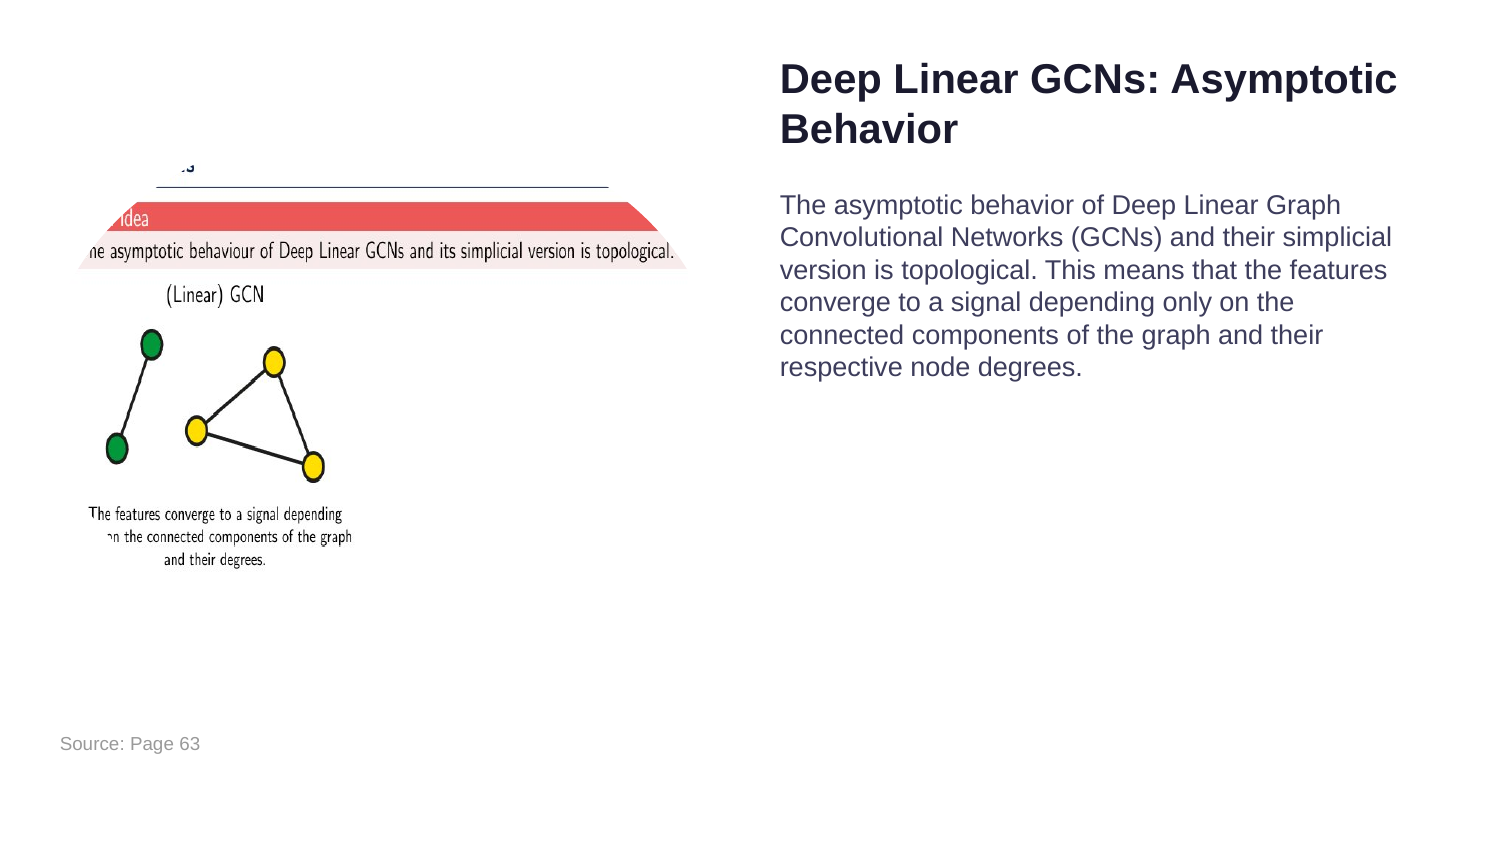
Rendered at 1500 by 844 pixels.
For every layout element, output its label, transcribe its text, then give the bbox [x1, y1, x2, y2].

text_box Source: Page 63 [44, 719, 495, 765]
text_box Deep Linear GCNs: Asymptotic Behavior [764, 44, 1440, 165]
picture [44, 119, 720, 645]
text_box The asymptotic behavior of Deep Linear Graph Convolutional Networks (GCNs) and their simplicial version is topological. This means that the features converge to a signal depending only on the connected components of the graph and their respective node degrees. [764, 179, 1440, 645]
